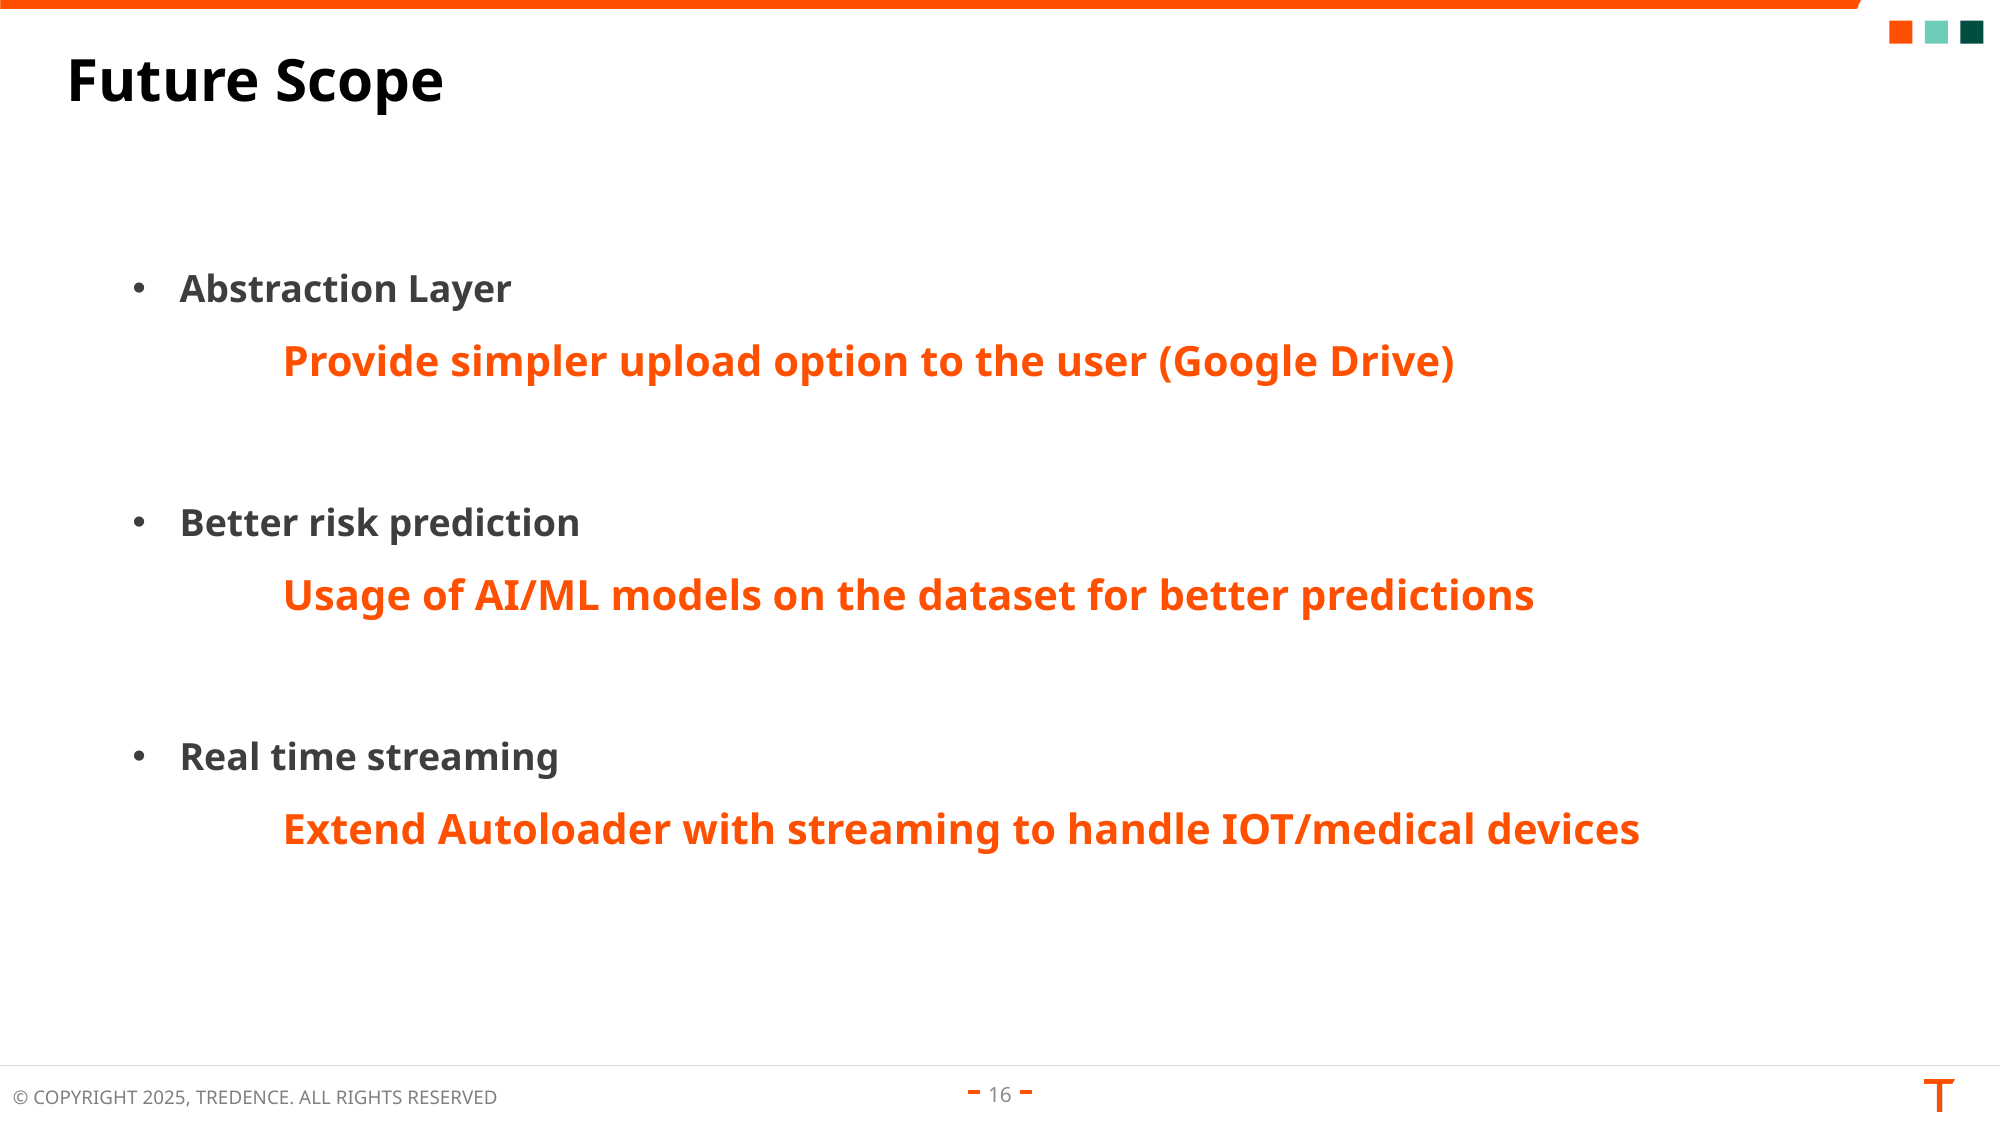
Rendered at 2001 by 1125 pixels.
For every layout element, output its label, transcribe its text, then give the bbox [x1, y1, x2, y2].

slide_number 16 [968, 1066, 1032, 1125]
title Future Scope [51, 43, 1852, 140]
text_box Abstraction Layer Provide simpler upload option to the user (Google Drive) [117, 234, 1715, 393]
text_box Better risk prediction Usage of AI/ML models on the dataset for better predictions [117, 468, 1715, 627]
picture [1924, 1079, 1955, 1112]
picture [0, 0, 1931, 9]
text_box Real time streaming Extend Autoloader with streaming to handle IOT/medical devices [117, 702, 1715, 861]
